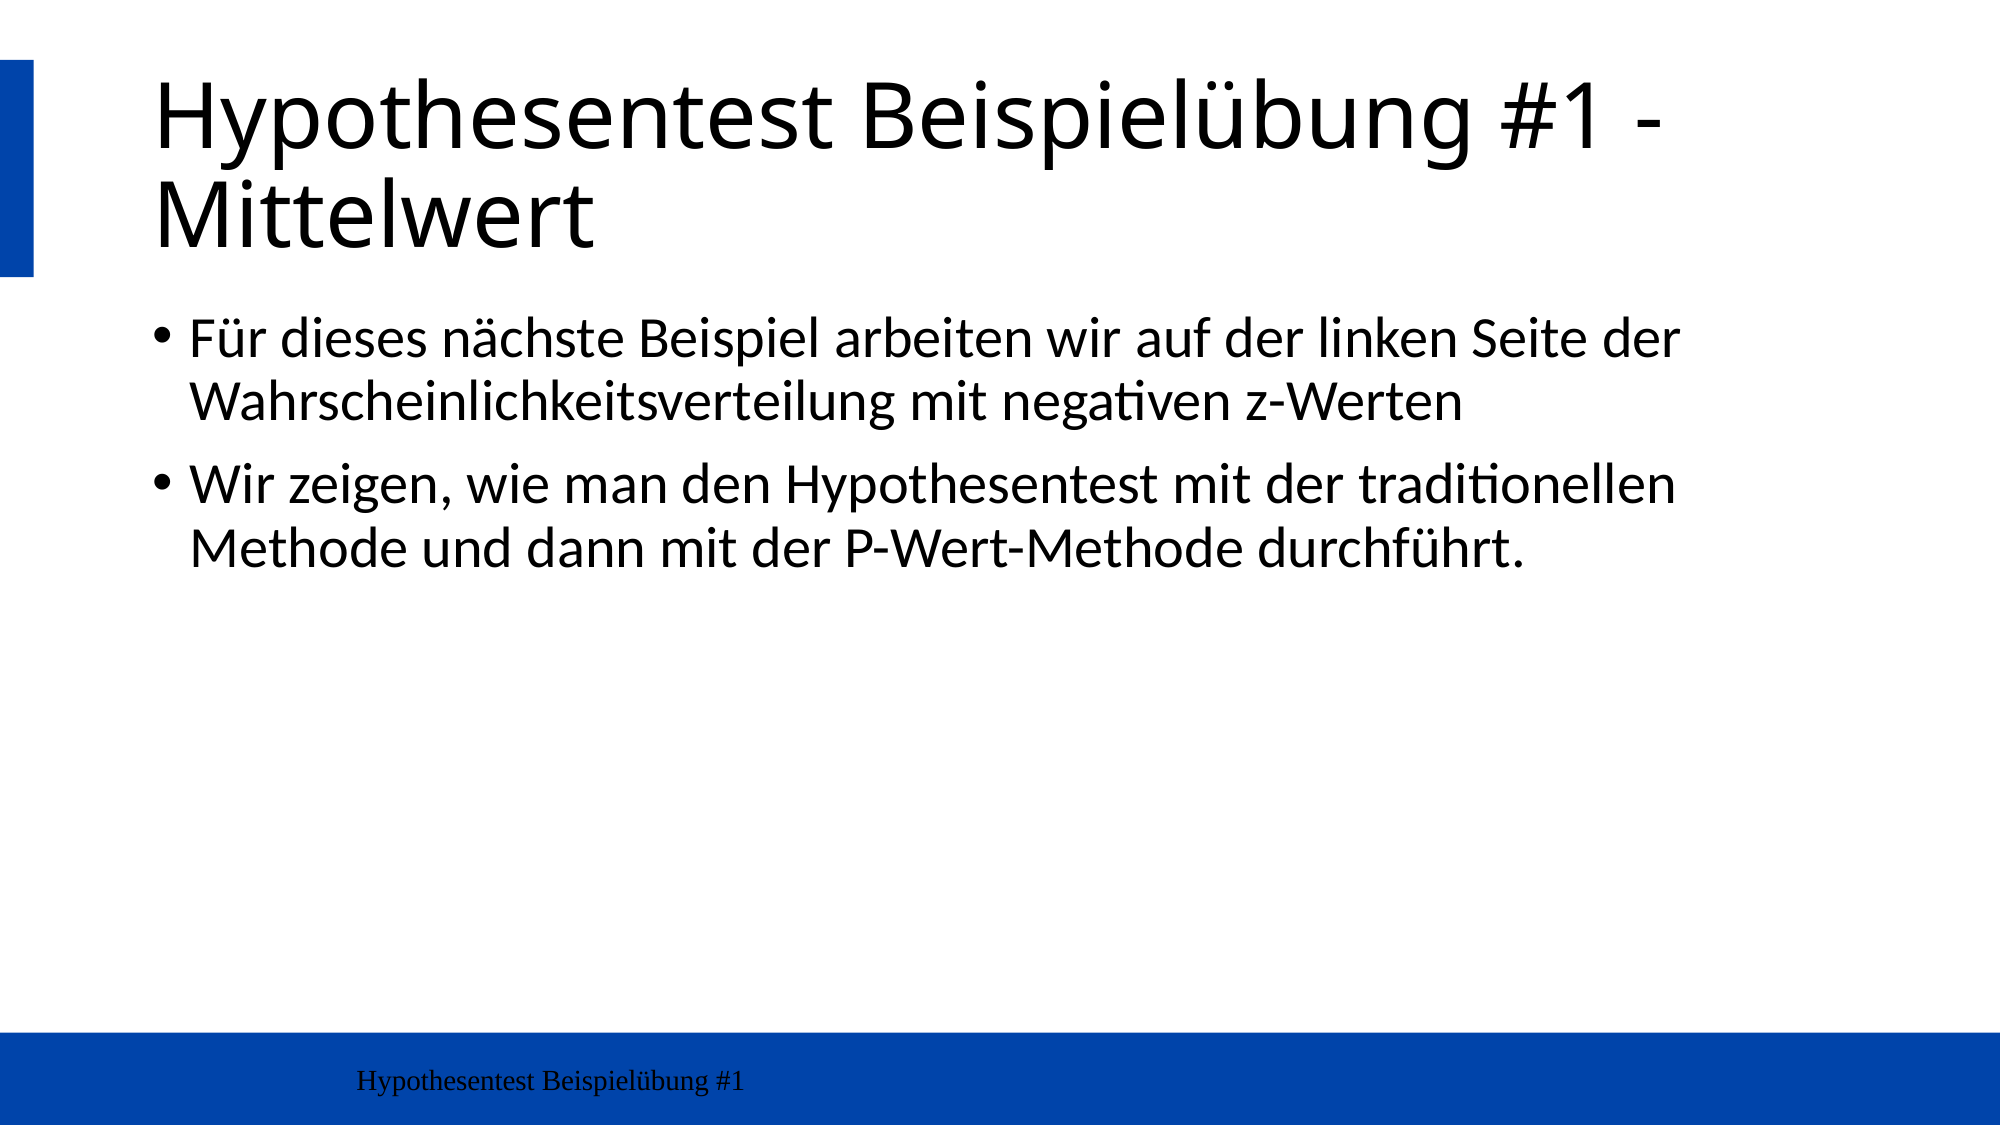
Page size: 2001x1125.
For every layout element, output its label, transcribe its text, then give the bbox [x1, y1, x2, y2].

footer Hypothesentest Beispielübung #1 [31, 1048, 1071, 1109]
title Hypothesentest Beispielübung #1 - Mittelwert [137, 59, 1863, 278]
list Für dieses nächste Beispiel arbeiten wir auf der linken Seite der Wahrscheinlichkeitsverteilung mit negativen z-Werten Wir zeigen, wie man den Hypothesentest mit der traditionellen Methode und dann mit der P-Wert-Methode durchführt. [137, 299, 1863, 1014]
